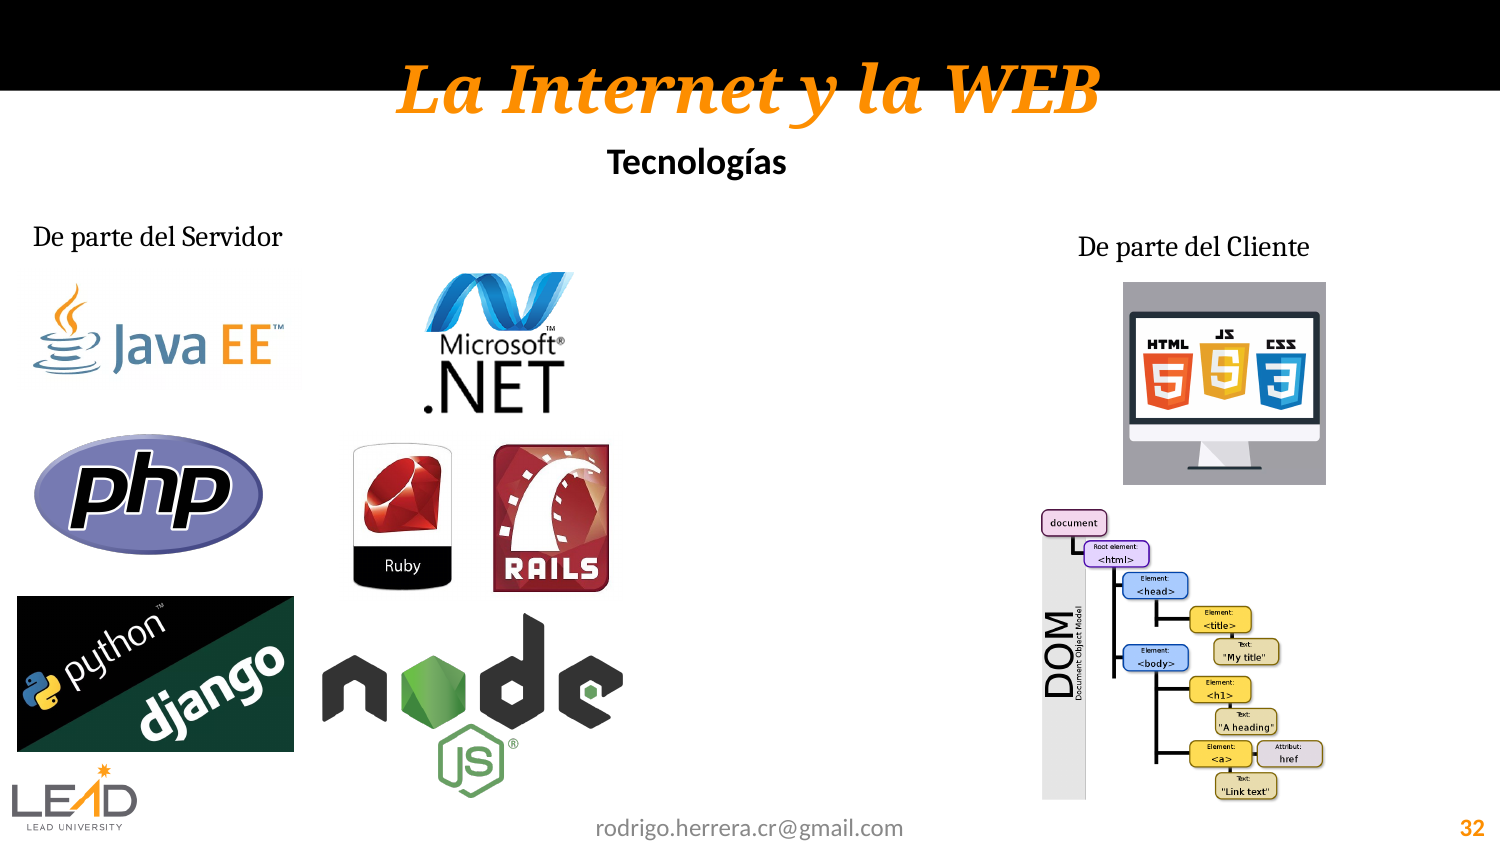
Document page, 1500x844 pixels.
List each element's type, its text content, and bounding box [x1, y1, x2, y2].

text_box La Internet y la WEB [0, 0, 1500, 91]
picture [17, 268, 302, 390]
picture [17, 596, 295, 753]
picture [361, 271, 630, 415]
text_box De parte del Cliente [1062, 212, 1418, 258]
slide_number ‹#› [1391, 810, 1500, 844]
text_box Tecnologías [525, 129, 869, 175]
picture [1, 758, 147, 839]
footer rodrigo.herrera.cr@gmail.com [512, 810, 988, 844]
picture [1123, 282, 1326, 485]
picture [1041, 508, 1326, 804]
text_box De parte del Servidor [17, 201, 313, 248]
picture [31, 430, 266, 558]
picture [322, 613, 623, 798]
picture [338, 430, 623, 602]
